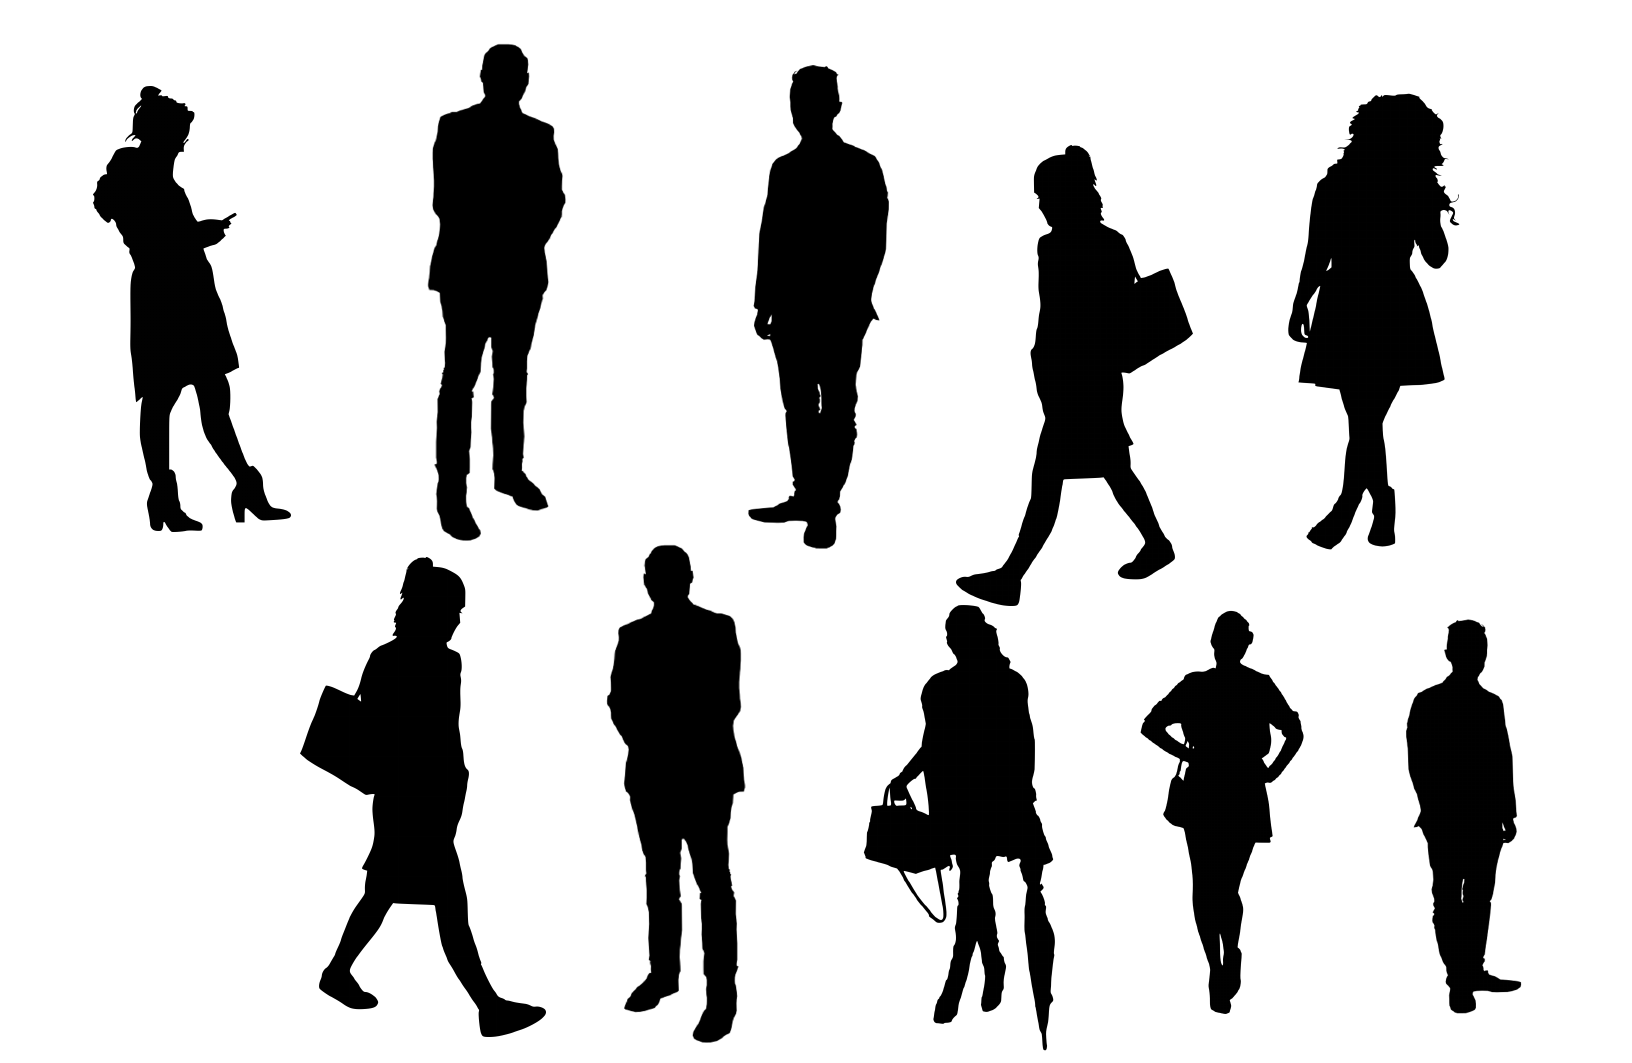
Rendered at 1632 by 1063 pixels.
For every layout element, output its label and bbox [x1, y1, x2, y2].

picture [299, 556, 546, 1037]
picture [397, 23, 1311, 1063]
picture [1283, 77, 1466, 561]
picture [93, 85, 292, 532]
picture [1376, 595, 1553, 1039]
